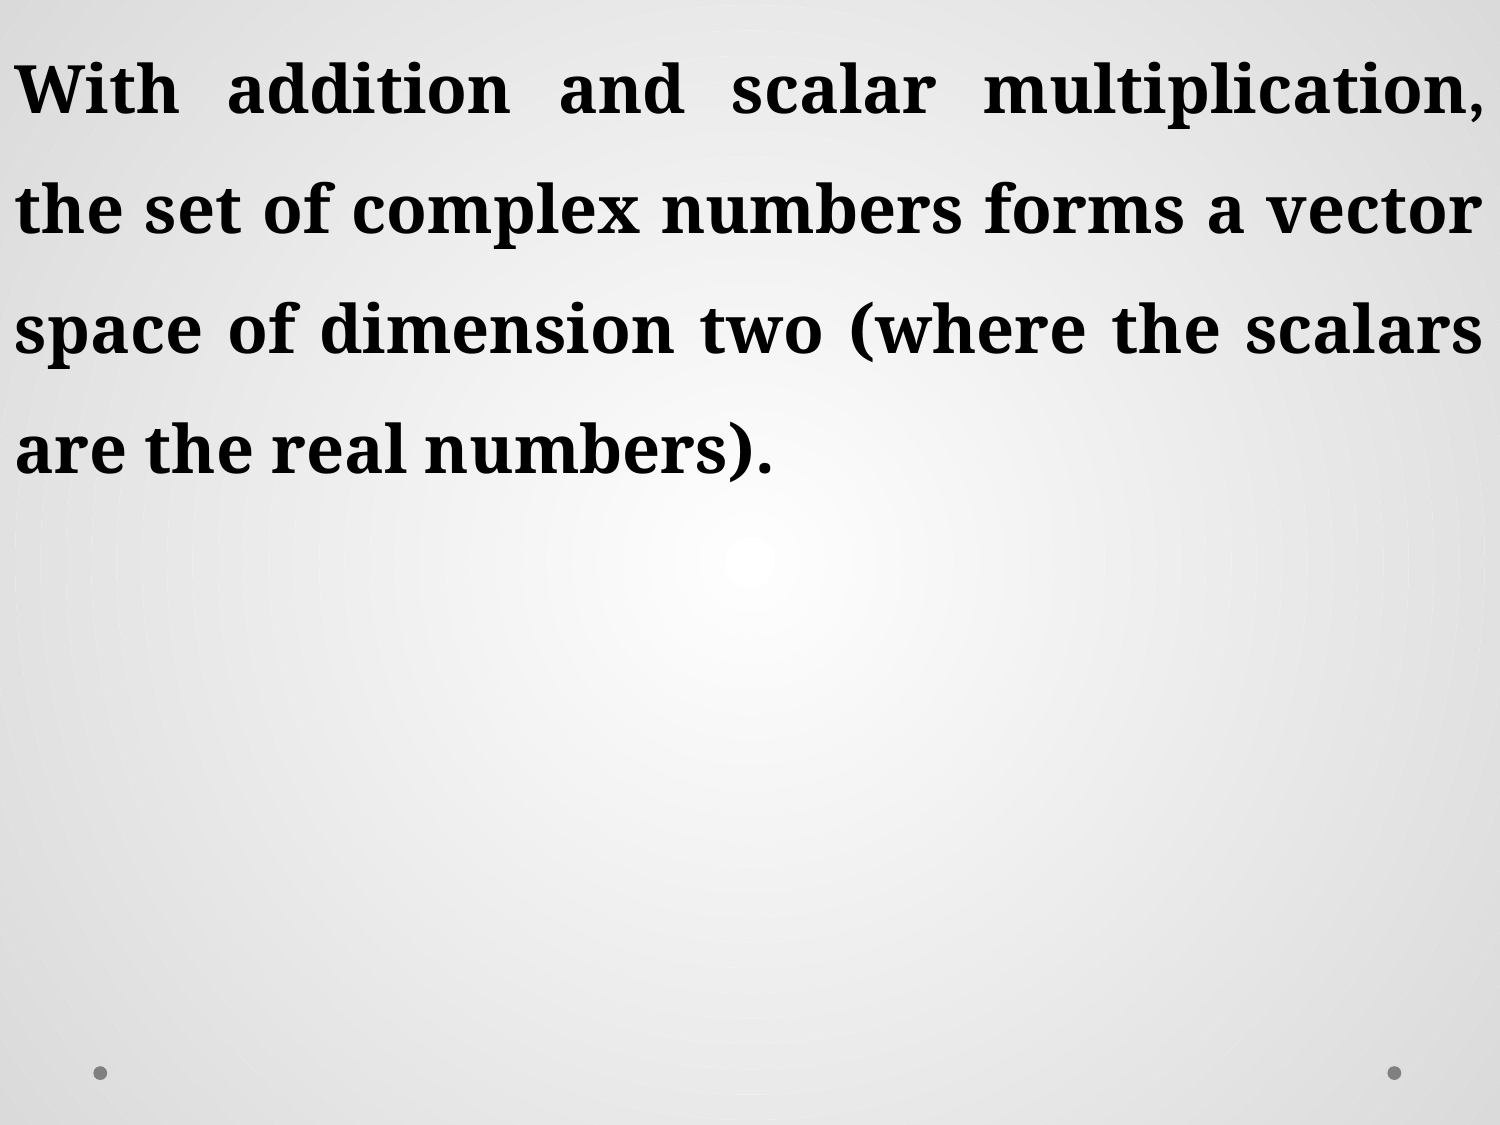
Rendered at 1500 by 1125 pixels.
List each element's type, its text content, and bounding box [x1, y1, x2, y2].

text_box With addition and scalar multiplication, the set of complex numbers forms a vector space of dimension two (where the scalars are the real numbers). [0, 0, 1500, 495]
